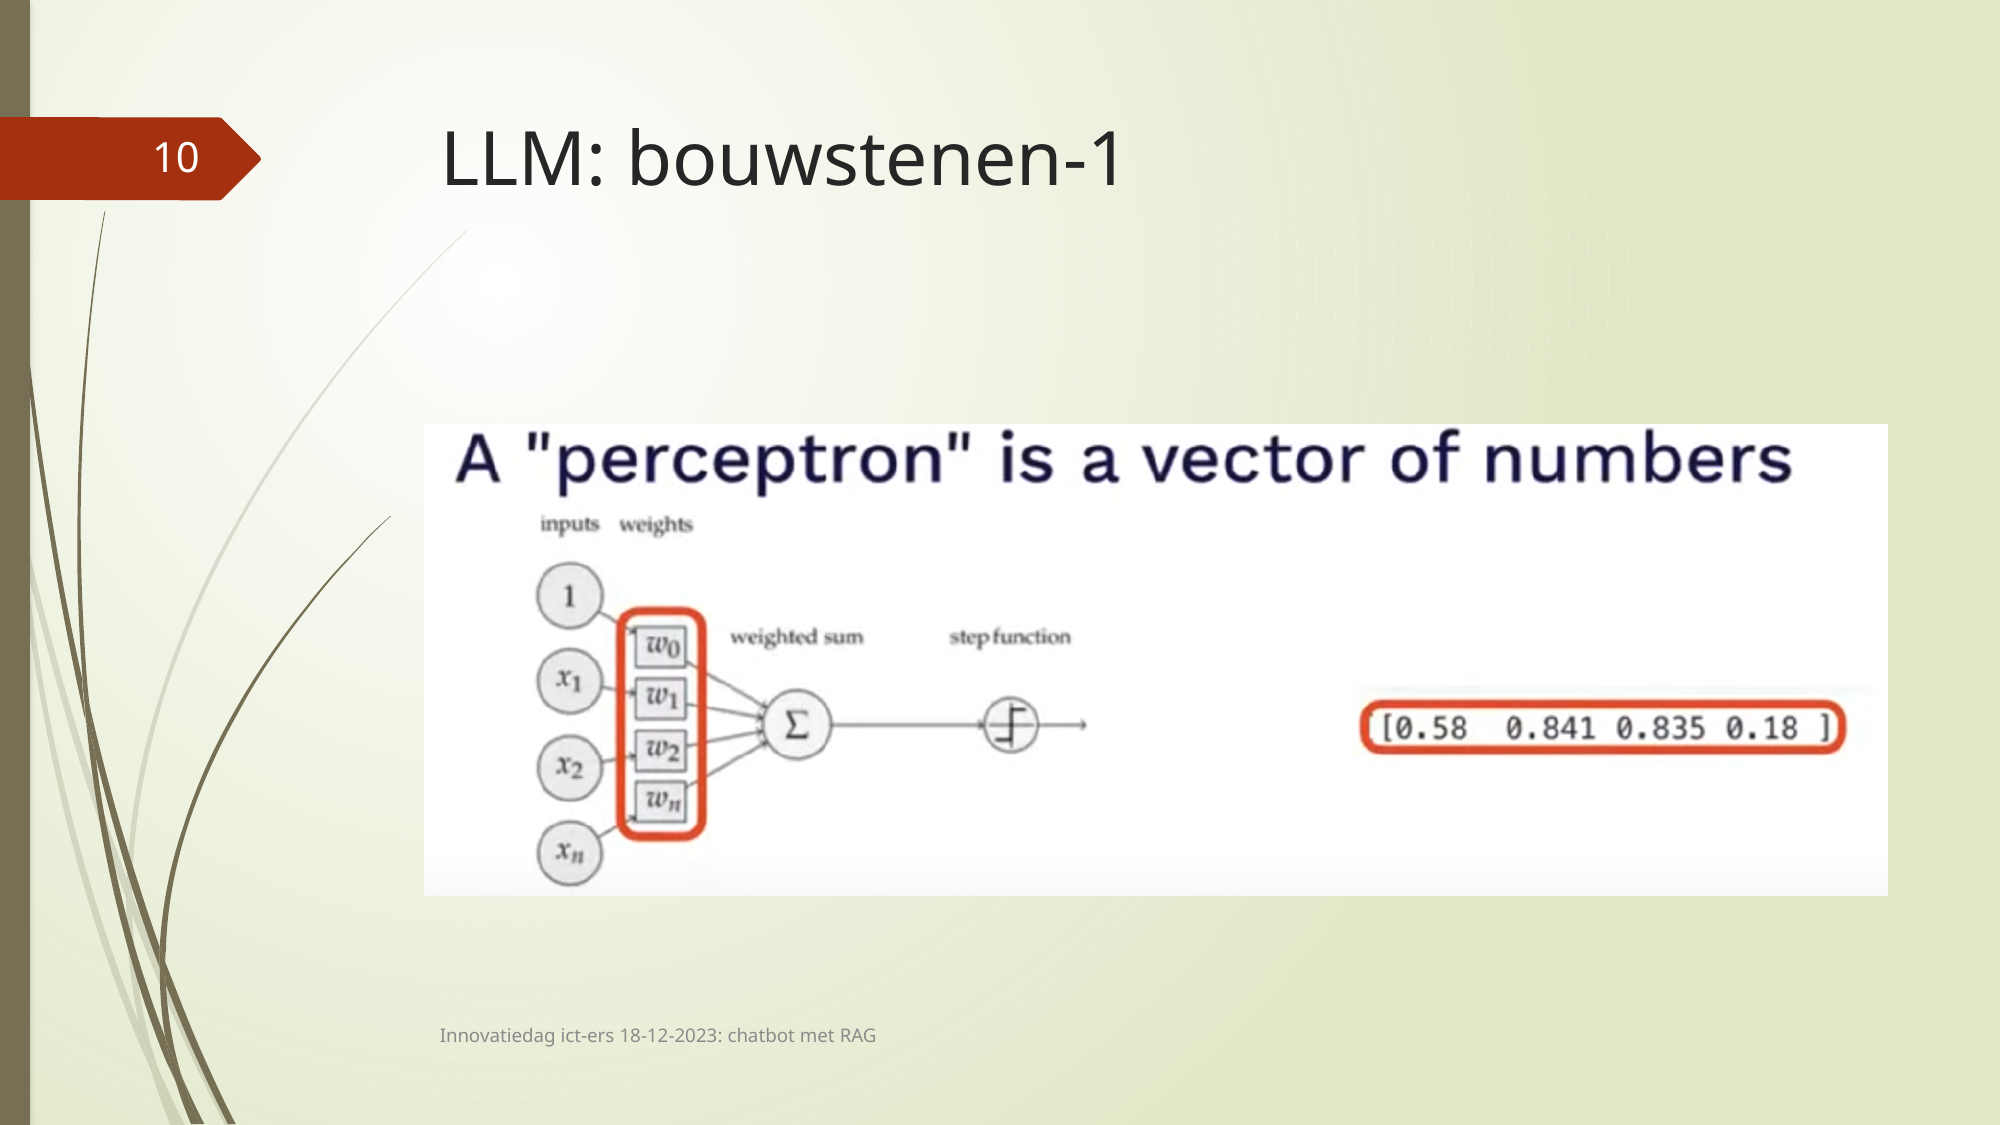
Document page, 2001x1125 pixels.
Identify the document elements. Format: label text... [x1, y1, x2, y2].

slide_number 10 [87, 129, 216, 190]
footer Innovatiedag ict-ers 18-12-2023: chatbot met RAG [424, 1006, 1675, 1067]
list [424, 423, 1888, 896]
title LLM: bouwstenen-1 [425, 102, 1888, 313]
